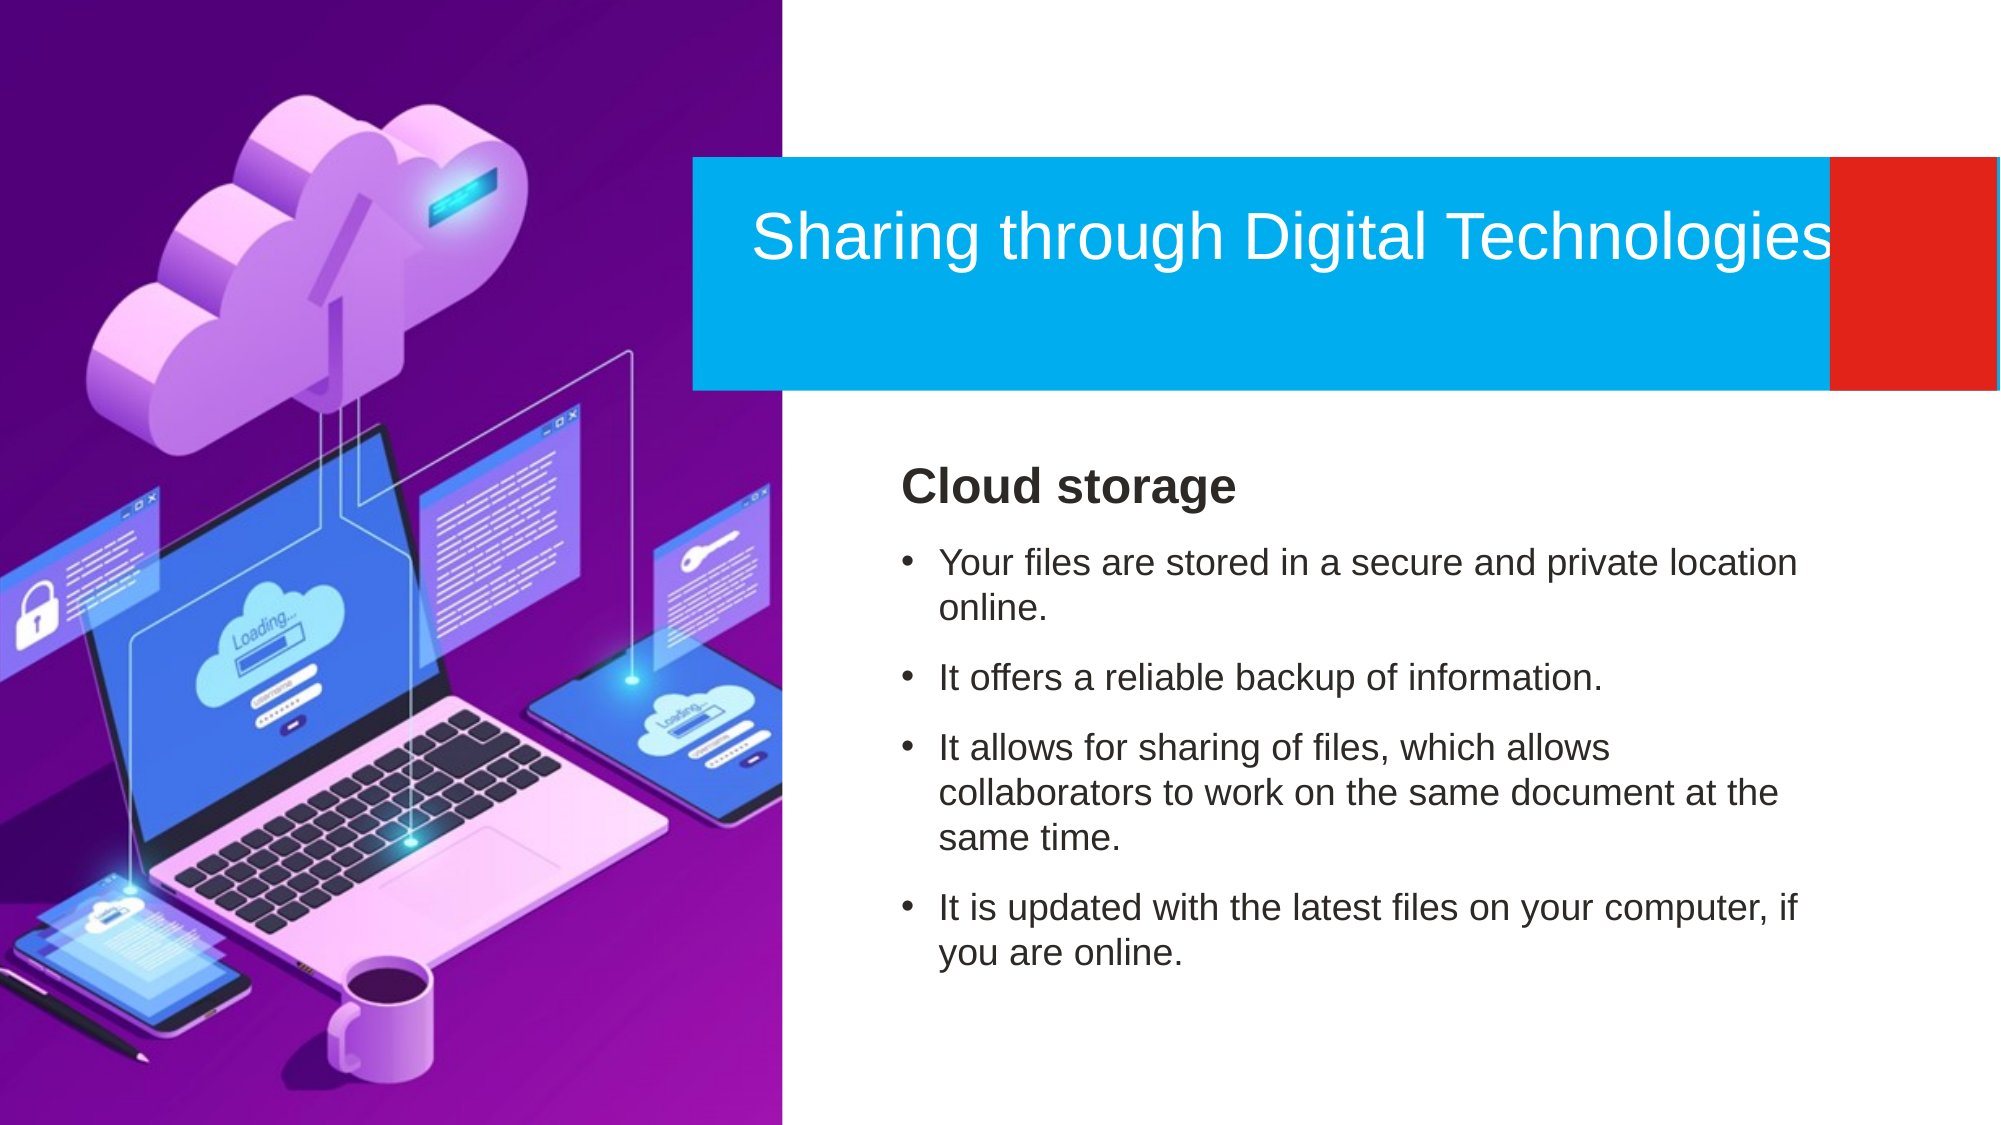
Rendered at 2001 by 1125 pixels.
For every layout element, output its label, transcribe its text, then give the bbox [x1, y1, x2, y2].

text_box Cloud storage Your files are stored in a secure and private location online. It offers a reliable backup of information. It allows for sharing of files, which allows collaborators to work on the same document at the same time. It is updated with the latest files on your computer, if you are online. [886, 424, 1830, 1002]
text_box [1829, 156, 1998, 392]
text_box Sharing through Digital Technologies [692, 157, 1829, 391]
text_box [0, 0, 783, 1125]
